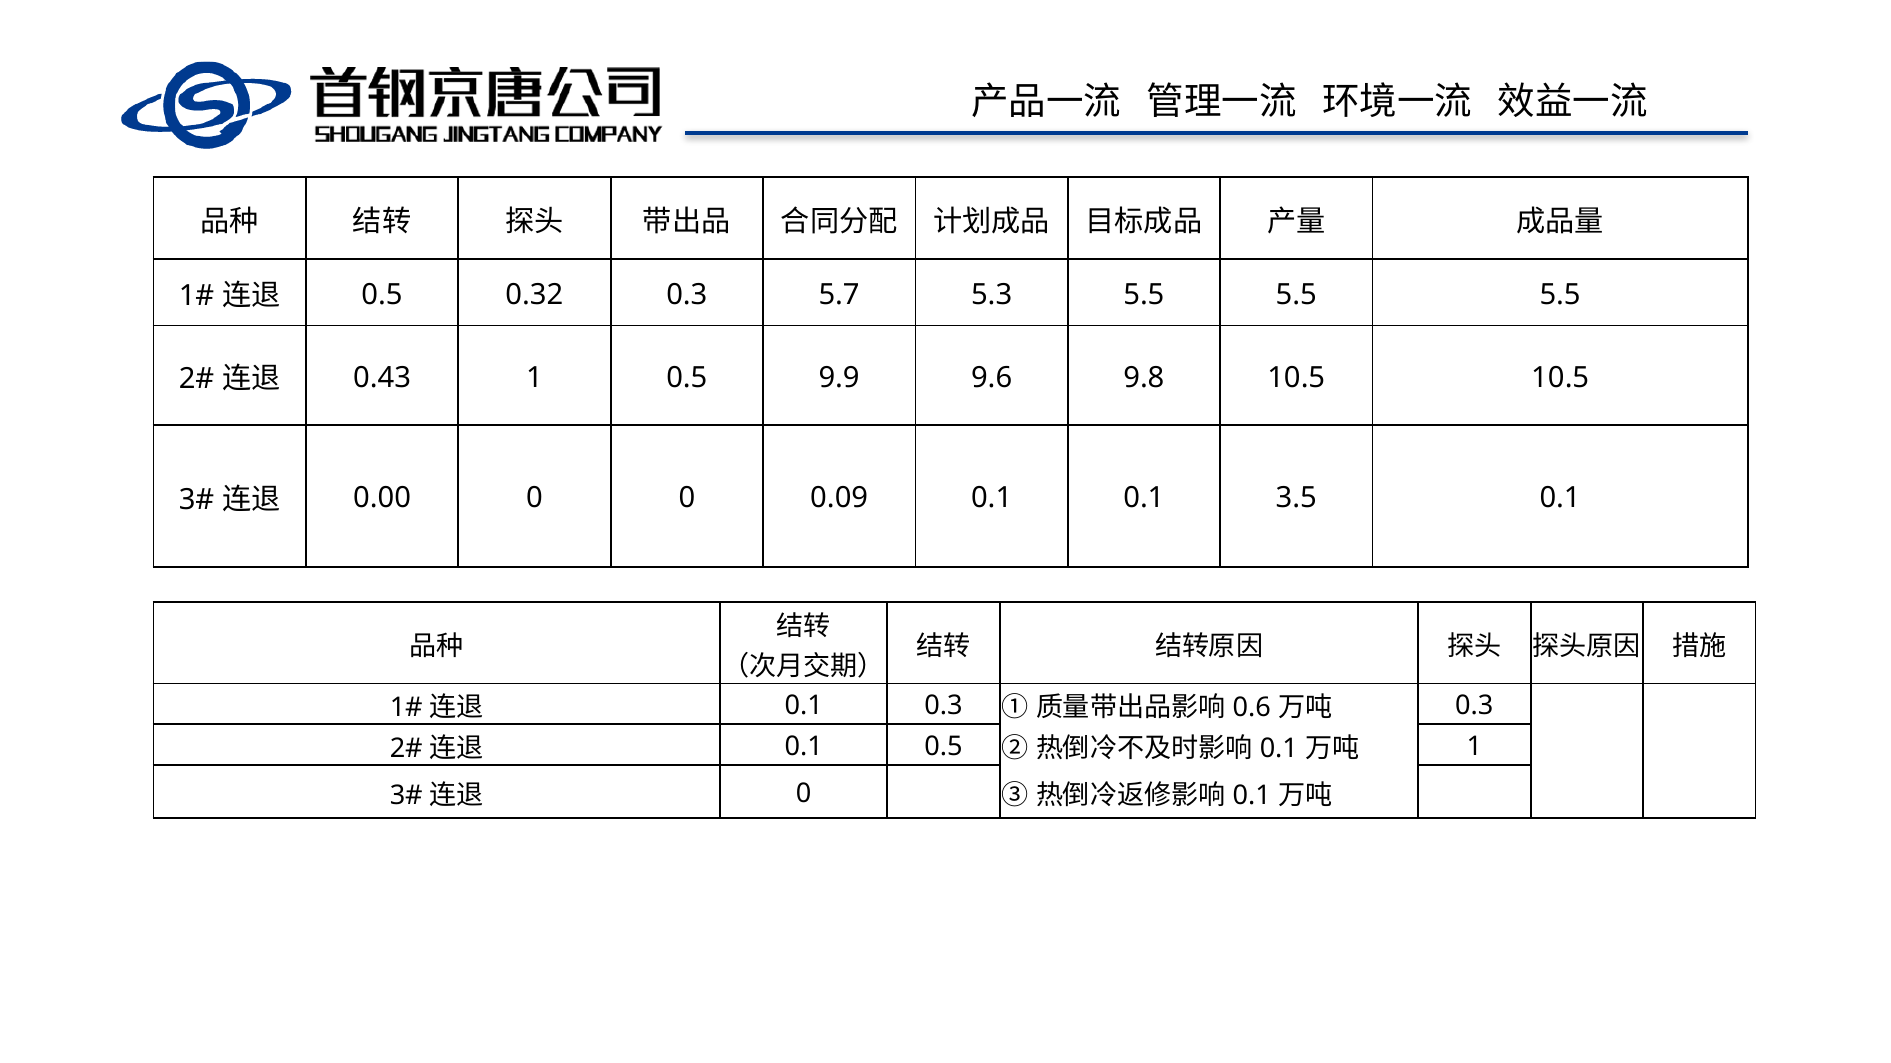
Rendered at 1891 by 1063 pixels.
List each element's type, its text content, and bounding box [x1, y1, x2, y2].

table_cell [1532, 684, 1642, 817]
table_cell 5.5 [1069, 260, 1219, 325]
table_cell 0.3 [1419, 684, 1530, 723]
table_header 探头 [1419, 603, 1530, 683]
table_cell 0 [612, 426, 762, 566]
table_cell 3.5 [1221, 426, 1372, 566]
table_cell 1#连退 [154, 260, 305, 325]
table_cell 0.5 [888, 725, 999, 764]
table_cell 2#连退 [154, 725, 719, 764]
table_header 目标成品 [1069, 178, 1219, 258]
table_cell （次月交期） [721, 643, 886, 683]
table_cell ②热倒冷不及时影响0.1万吨 [1001, 724, 1417, 765]
table_cell 0.32 [459, 260, 610, 325]
table_cell 0 [721, 766, 886, 817]
table_header 探头原因 [1532, 603, 1642, 683]
table_cell 2#连退 [154, 326, 305, 424]
table_header 结转 [721, 603, 886, 643]
table_header 品种 [154, 178, 305, 258]
table_header 计划成品 [916, 178, 1067, 258]
table_cell 10.5 [1373, 326, 1747, 424]
table_cell 5.3 [916, 260, 1067, 325]
table_cell 9.8 [1069, 326, 1219, 424]
table_cell 0.1 [1373, 426, 1747, 566]
table_cell ①质量带出品影响0.6万吨 [1001, 684, 1417, 724]
table_header 结转 [307, 178, 457, 258]
table_cell 9.9 [764, 326, 915, 424]
table_cell 9.6 [916, 326, 1067, 424]
table_cell 0.5 [307, 260, 457, 325]
table_cell 0.09 [764, 426, 915, 566]
table_cell 0 [459, 426, 610, 566]
table_cell 0.1 [721, 725, 886, 764]
table_cell [1644, 684, 1755, 817]
table_cell ③热倒冷返修影响0.1万吨 [1001, 765, 1417, 817]
table_cell 10.5 [1221, 326, 1372, 424]
table_cell 0.1 [721, 684, 886, 723]
table_cell 1 [459, 326, 610, 424]
table_cell [888, 766, 999, 817]
table_header 结转原因 [1001, 603, 1417, 683]
table_header 产量 [1221, 178, 1372, 258]
table_header 结转 [888, 603, 999, 683]
table_cell [1419, 766, 1530, 817]
table_header 品种 [154, 603, 719, 683]
table_cell 0.1 [916, 426, 1067, 566]
table_cell 0.3 [888, 684, 999, 723]
table_header 探头 [459, 178, 610, 258]
table_cell 0.00 [307, 426, 457, 566]
table_cell 0.3 [612, 260, 762, 325]
table_cell 0.1 [1069, 426, 1219, 566]
table_cell 3#连退 [154, 426, 305, 566]
table_cell 0.43 [307, 326, 457, 424]
table_header 带出品 [612, 178, 762, 258]
table_cell 1#连退 [154, 684, 719, 723]
table_cell 5.7 [764, 260, 915, 325]
picture [118, 41, 694, 167]
table_cell 5.5 [1373, 260, 1747, 325]
table_cell 3#连退 [154, 766, 719, 817]
table_cell 1 [1419, 725, 1530, 764]
table_header 措施 [1644, 603, 1755, 683]
table_header 成品量 [1373, 178, 1747, 258]
table_header 合同分配 [764, 178, 915, 258]
table_cell 5.5 [1221, 260, 1372, 325]
table_cell 0.5 [612, 326, 762, 424]
